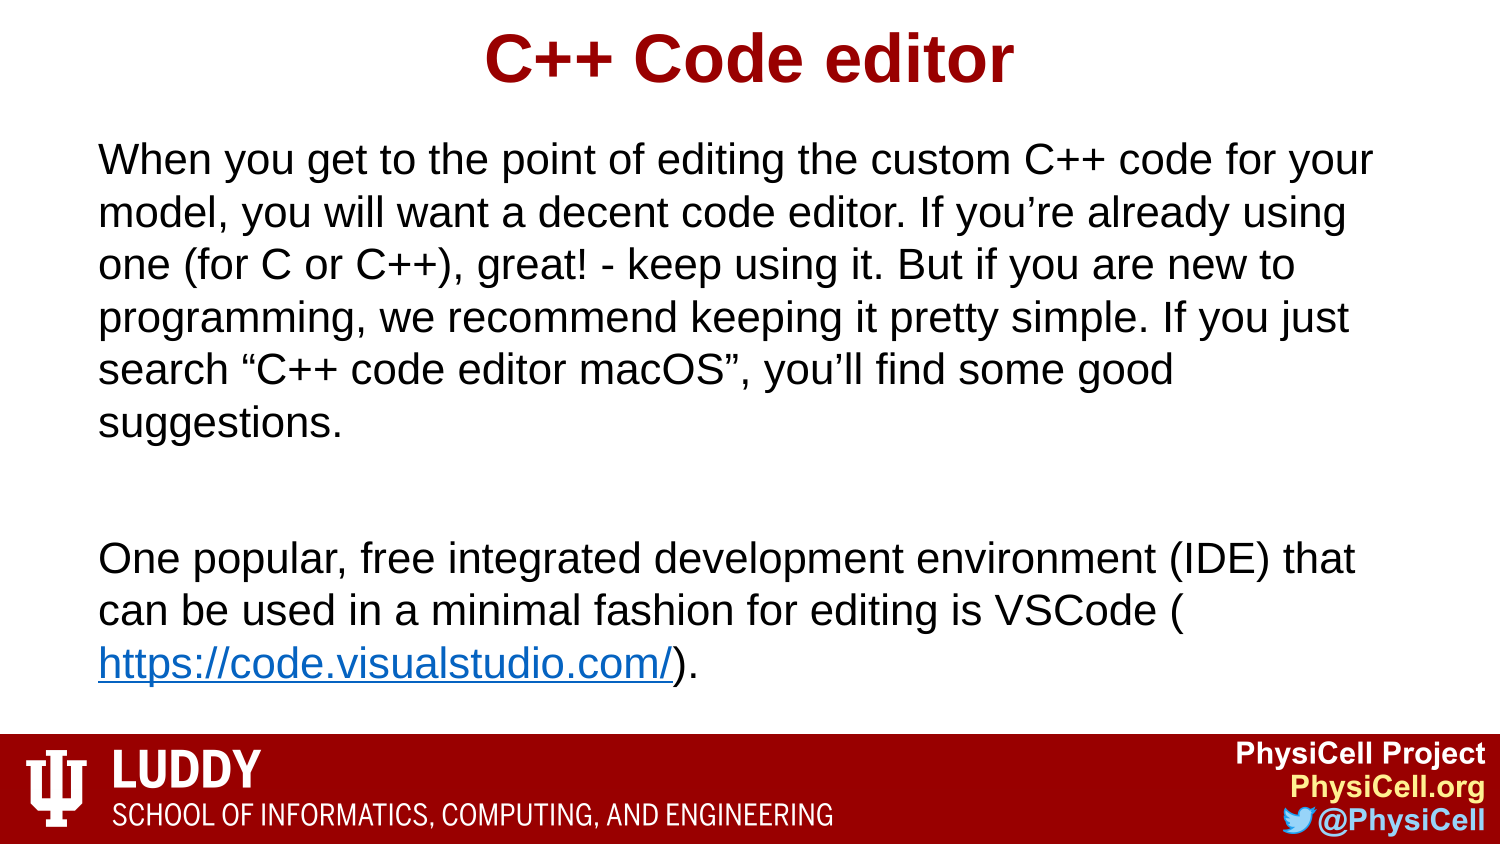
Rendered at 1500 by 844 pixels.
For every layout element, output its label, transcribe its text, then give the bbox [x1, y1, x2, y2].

picture [0, 734, 1500, 844]
list When you get to the point of editing the custom C++ code for your model, you will want a decent code editor. If you’re already using one (for C or C++), great! - keep using it. But if you are new to programming, we recommend keeping it pretty simple. If you just search “C++ code editor macOS”, you’ll find some good suggestions. One popular, free integrated development environment (IDE) that can be used in a minimal fashion for editing is VSCode (https://code.visualstudio.com/). [68, 123, 1451, 739]
title C++ Code editor [0, 0, 1500, 121]
